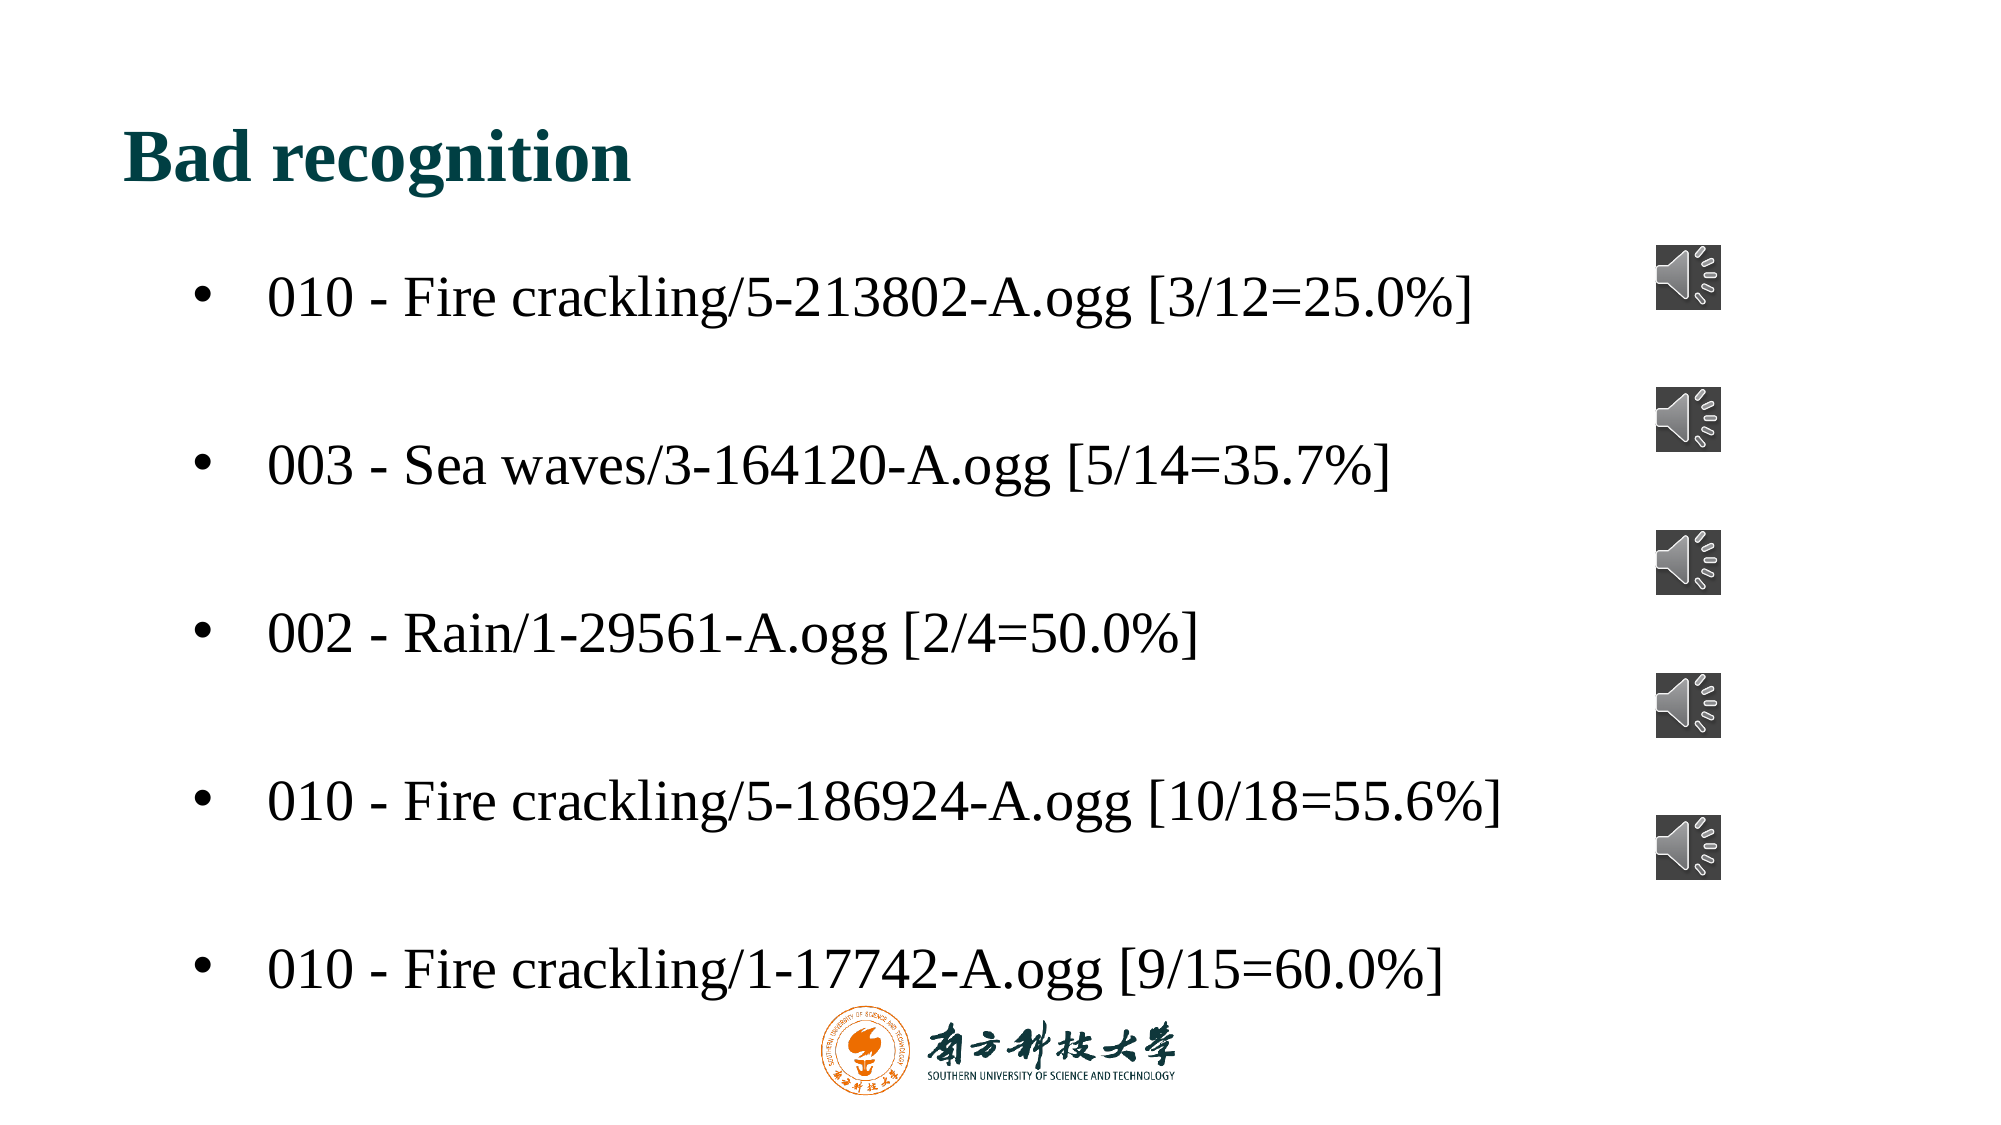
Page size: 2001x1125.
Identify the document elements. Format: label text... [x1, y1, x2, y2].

picture [1654, 814, 1722, 882]
text_box 010 - Fire crackling/5-213802-A.ogg [3/12=25.0%] 003 - Sea waves/3-164120-A.ogg [5/14=35.7%] 002 - Rain/1-29561-A.ogg [2/4=50.0%] 010 - Fire crackling/5-186924-A.ogg [10/18=55.6%] 010 - Fire crackling/1-17742-A.ogg [9/15=60.0%] [177, 236, 1823, 1008]
picture [1654, 386, 1722, 454]
picture [1654, 529, 1722, 596]
picture [812, 995, 1188, 1098]
text_box Bad recognition [108, 81, 1109, 205]
picture [1654, 671, 1722, 739]
picture [1654, 243, 1722, 311]
